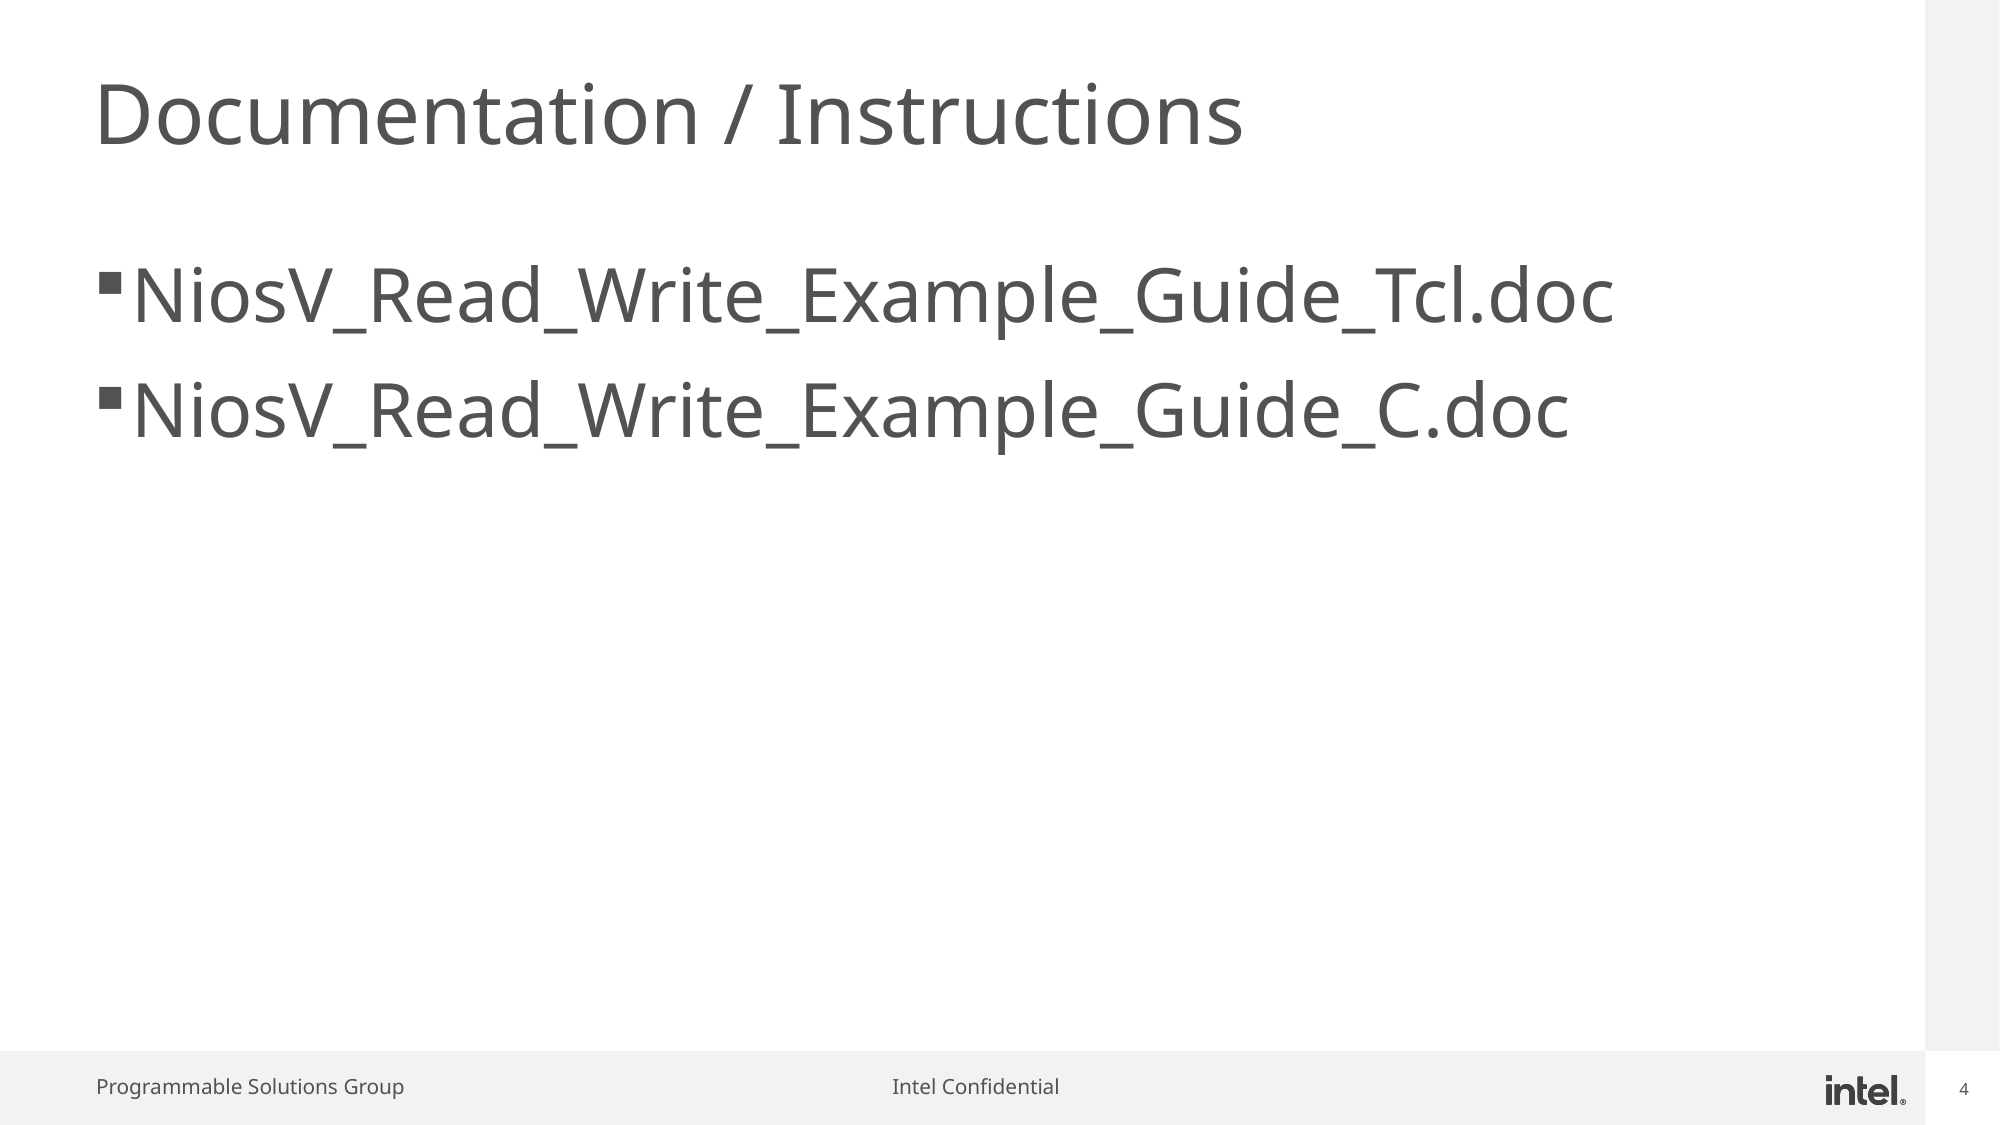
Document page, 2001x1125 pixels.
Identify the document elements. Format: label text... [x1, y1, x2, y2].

list NiosV_Read_Write_Example_Guide_Tcl.doc NiosV_Read_Write_Example_Guide_C.doc [93, 246, 1807, 1011]
picture [1826, 1075, 1906, 1105]
title Documentation / Instructions [93, 71, 1901, 174]
